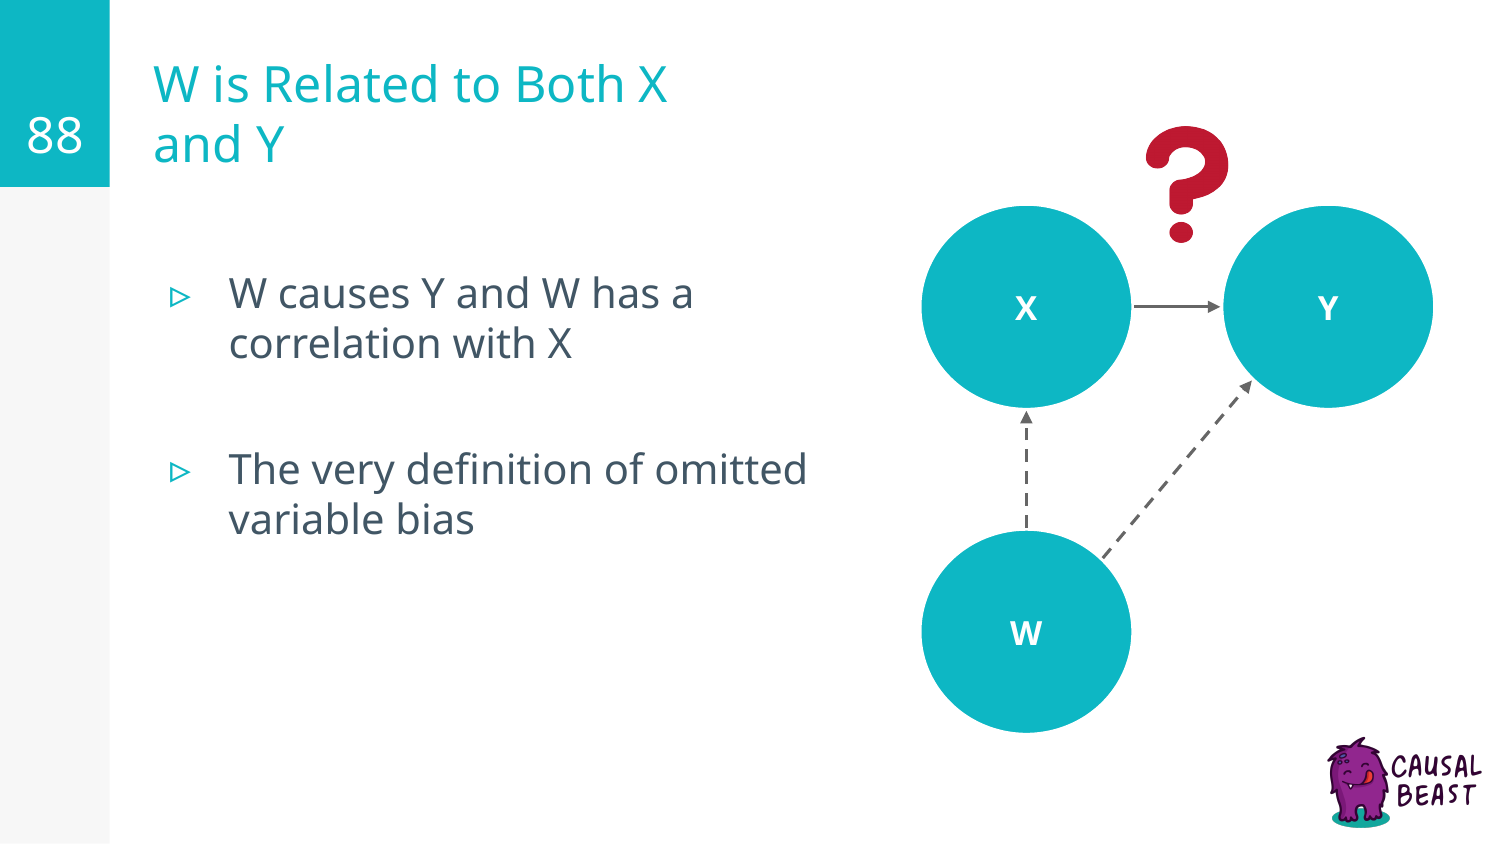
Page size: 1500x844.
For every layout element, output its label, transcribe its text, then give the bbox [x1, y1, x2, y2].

picture [1122, 125, 1252, 244]
title W is Related to Both X and Y [138, 0, 722, 188]
text_box Y [1220, 202, 1437, 411]
slide_number ‹#› [0, 0, 110, 187]
list W causes Y and W has a correlation with X The very definition of omitted variable bias [138, 252, 921, 808]
text_box X [921, 202, 1135, 411]
text_box W [921, 527, 1135, 736]
picture [1304, 722, 1500, 842]
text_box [1102, 380, 1253, 559]
